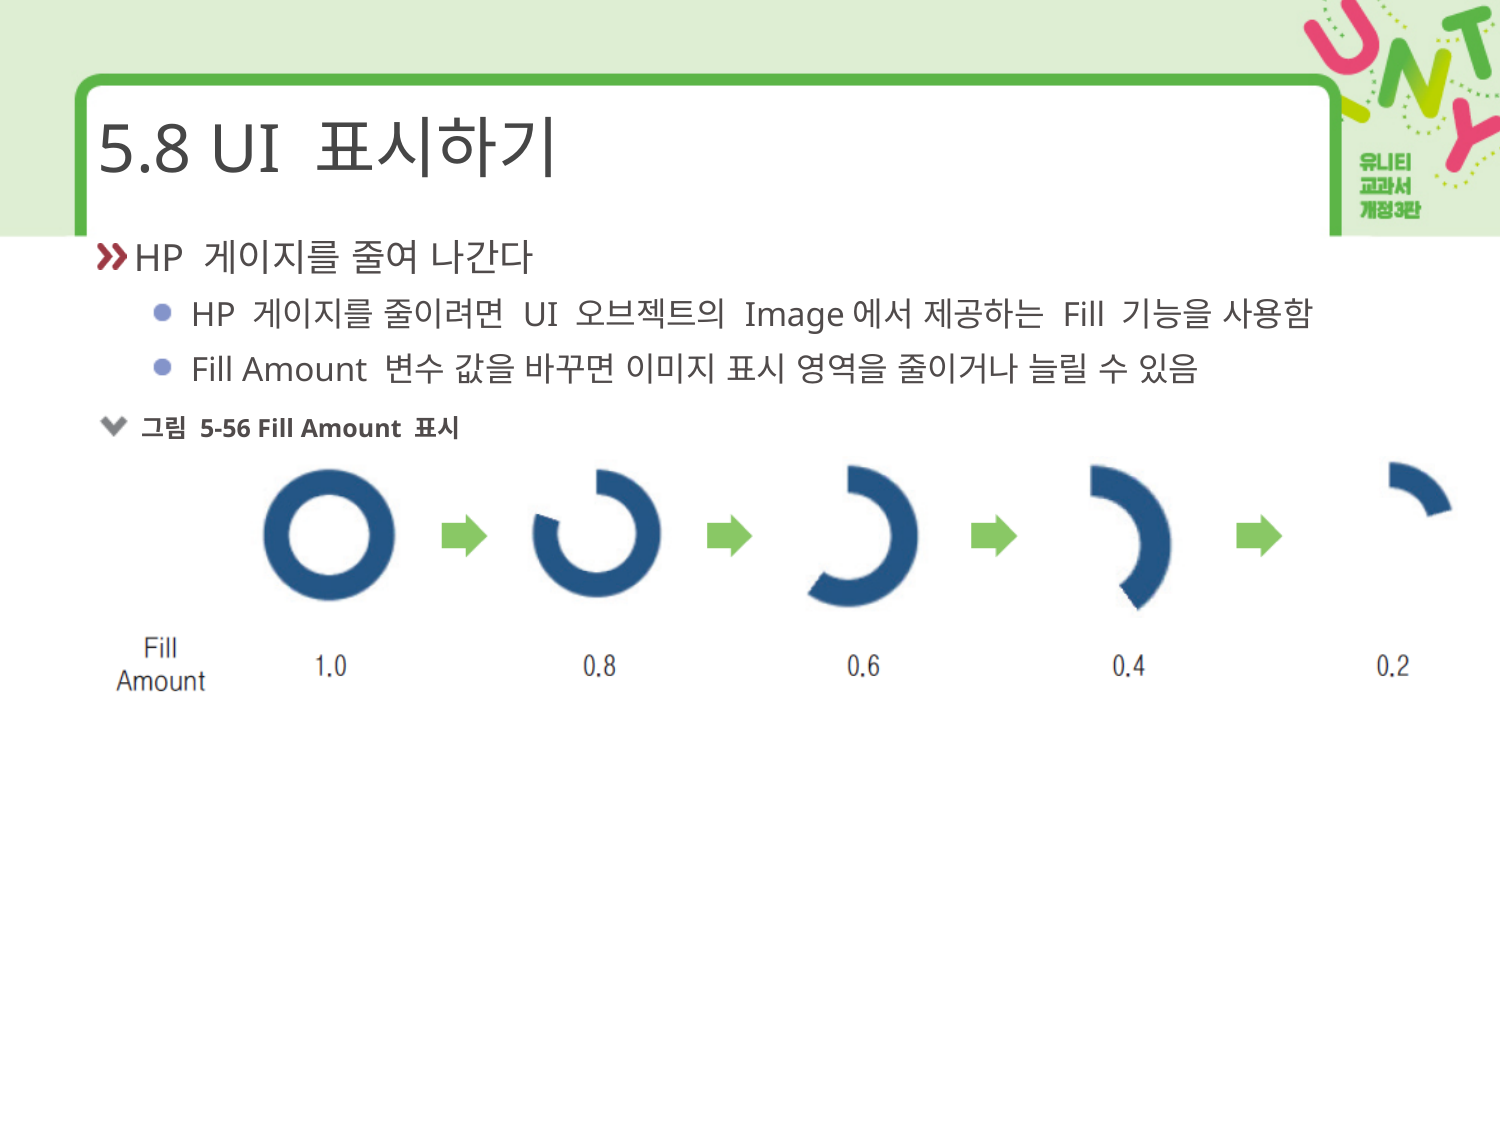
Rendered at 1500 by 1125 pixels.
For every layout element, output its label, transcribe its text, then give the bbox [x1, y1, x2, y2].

list HP 게이지를 줄여 나간다 HP 게이지를 줄이려면 UI 오브젝트의 Image에서 제공하는 Fill 기능을 사용함 Fill Amount 변수 값을 바꾸면 이미지 표시 영역을 줄이거나 늘릴 수 있음 [81, 222, 1412, 1037]
title 5.8 UI 표시하기 [82, 61, 1413, 193]
picture [0, 0, 1500, 1125]
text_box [97, 401, 1459, 455]
